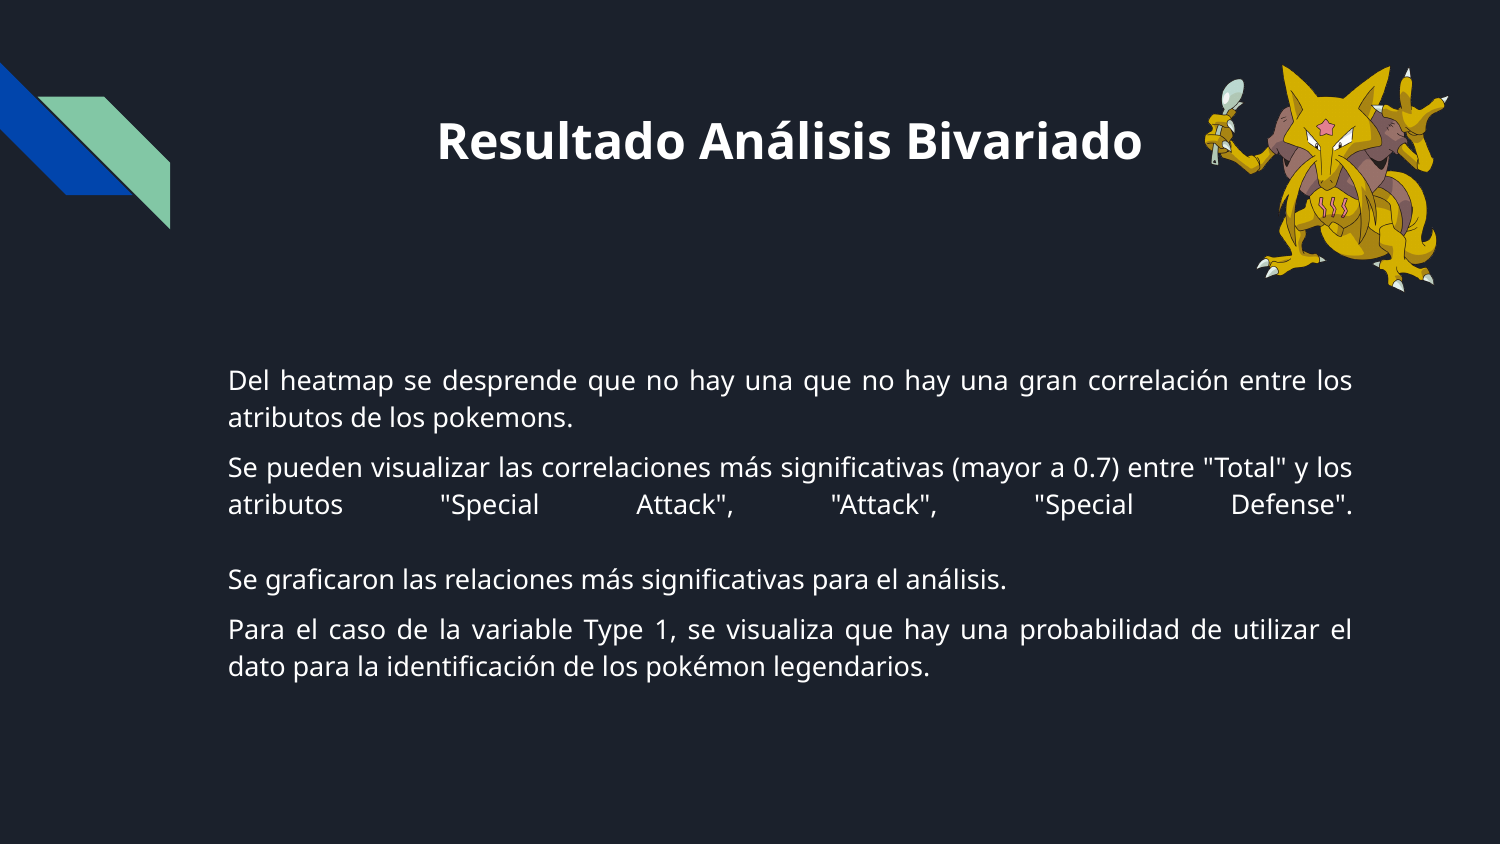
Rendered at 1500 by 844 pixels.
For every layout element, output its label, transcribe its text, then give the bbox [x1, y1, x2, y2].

text_box Del heatmap se desprende que no hay una que no hay una gran correlación entre los atributos de los pokemons. Se pueden visualizar las correlaciones más significativas (mayor a 0.7) entre "Total" y los atributos "Special Attack", "Attack", "Special Defense". Se graficaron las relaciones más significativas para el análisis. Para el caso de la variable Type 1, se visualiza que hay una probabilidad de utilizar el dato para la identificación de los pokémon legendarios. [212, 230, 1368, 810]
picture [1204, 64, 1450, 294]
title Resultado Análisis Bivariado [212, 64, 1202, 215]
